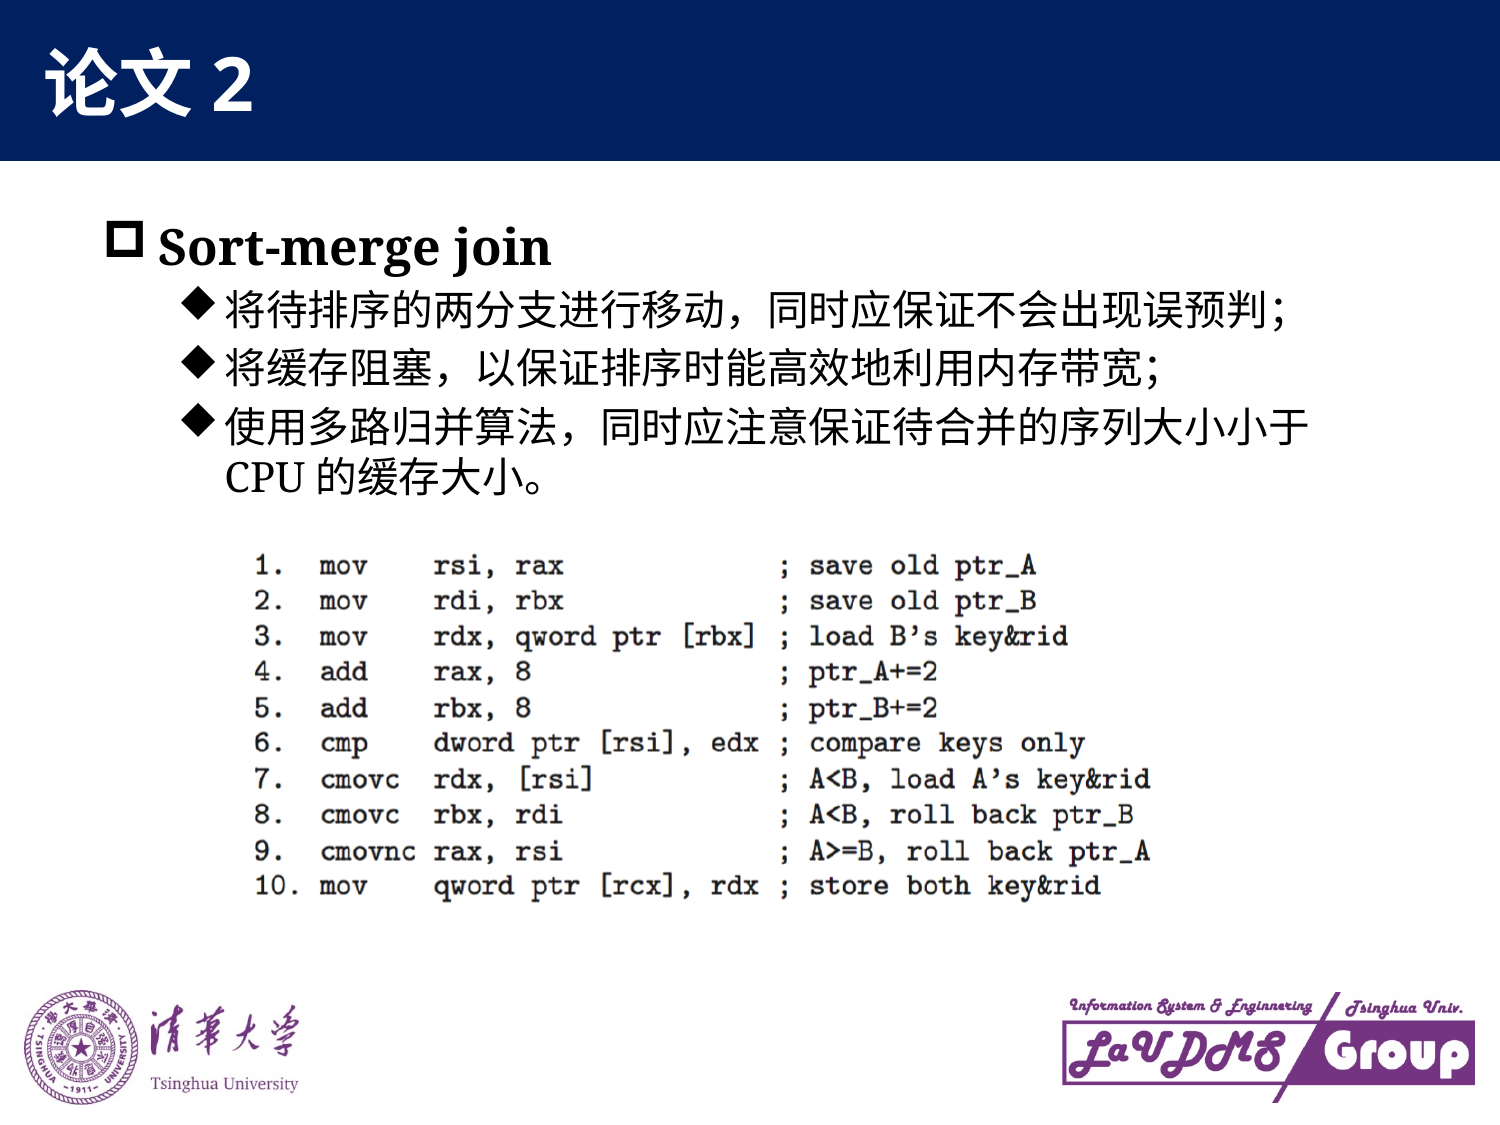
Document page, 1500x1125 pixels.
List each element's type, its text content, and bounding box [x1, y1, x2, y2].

picture [24, 990, 300, 1105]
title 论文2 [27, 24, 1476, 138]
list Sort-merge join 将待排序的两分支进行移动，同时应保证不会出现误预判； 将缓存阻塞，以保证排序时能高效地利用内存带宽； 使用多路归并算法，同时应注意保证待合并的序列大小小于CPU的缓存大小。 [87, 207, 1401, 988]
picture [236, 536, 1169, 906]
picture [1062, 992, 1475, 1103]
